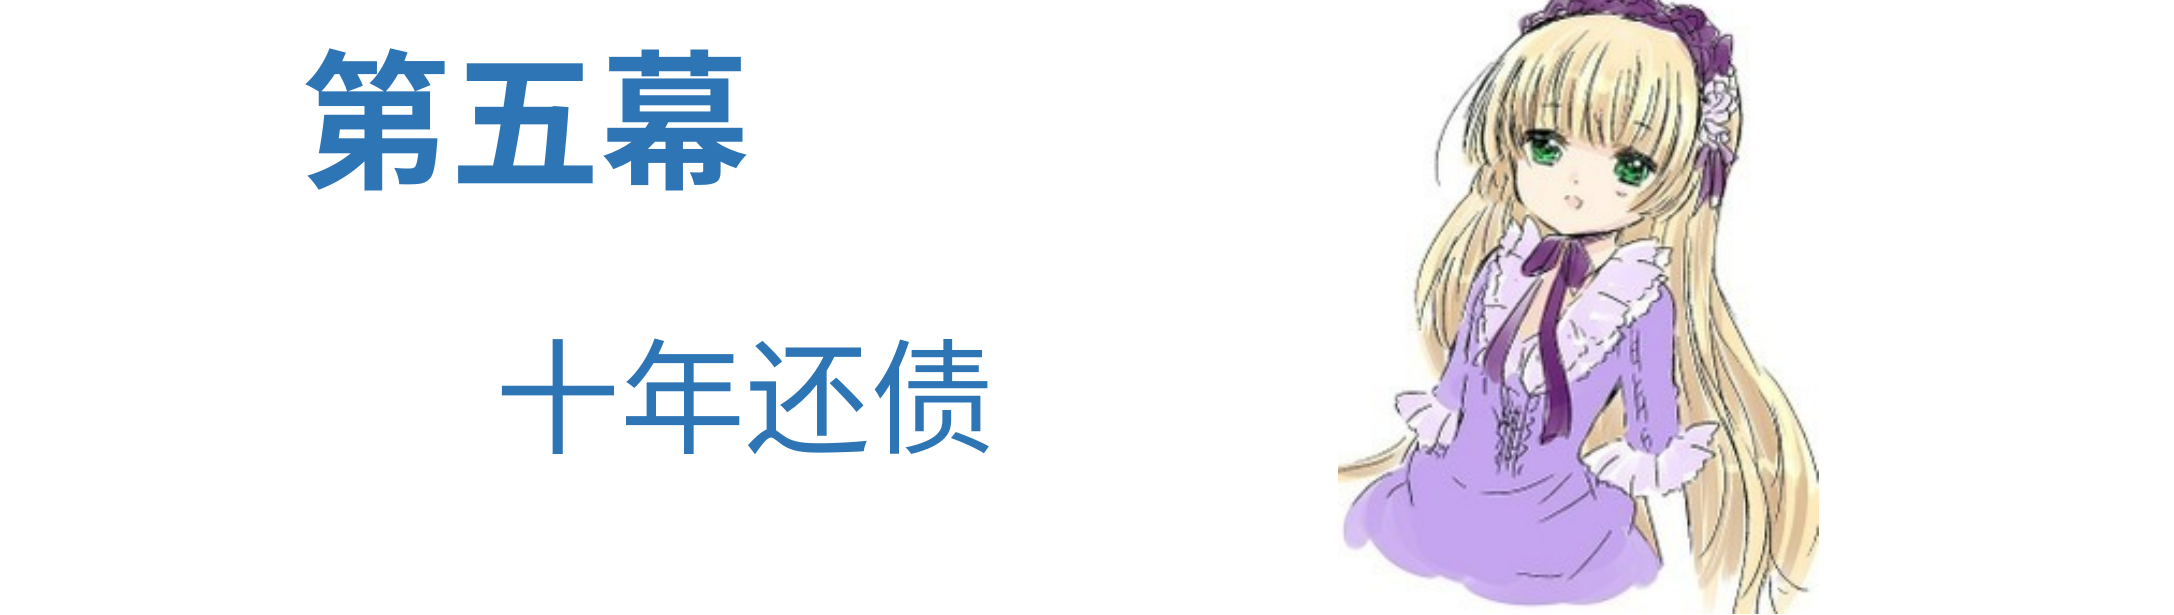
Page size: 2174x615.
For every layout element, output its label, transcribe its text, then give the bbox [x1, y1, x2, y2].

list 十年还债 [480, 328, 1210, 538]
title 第五幕 [285, 10, 925, 247]
picture [1338, 0, 1819, 614]
